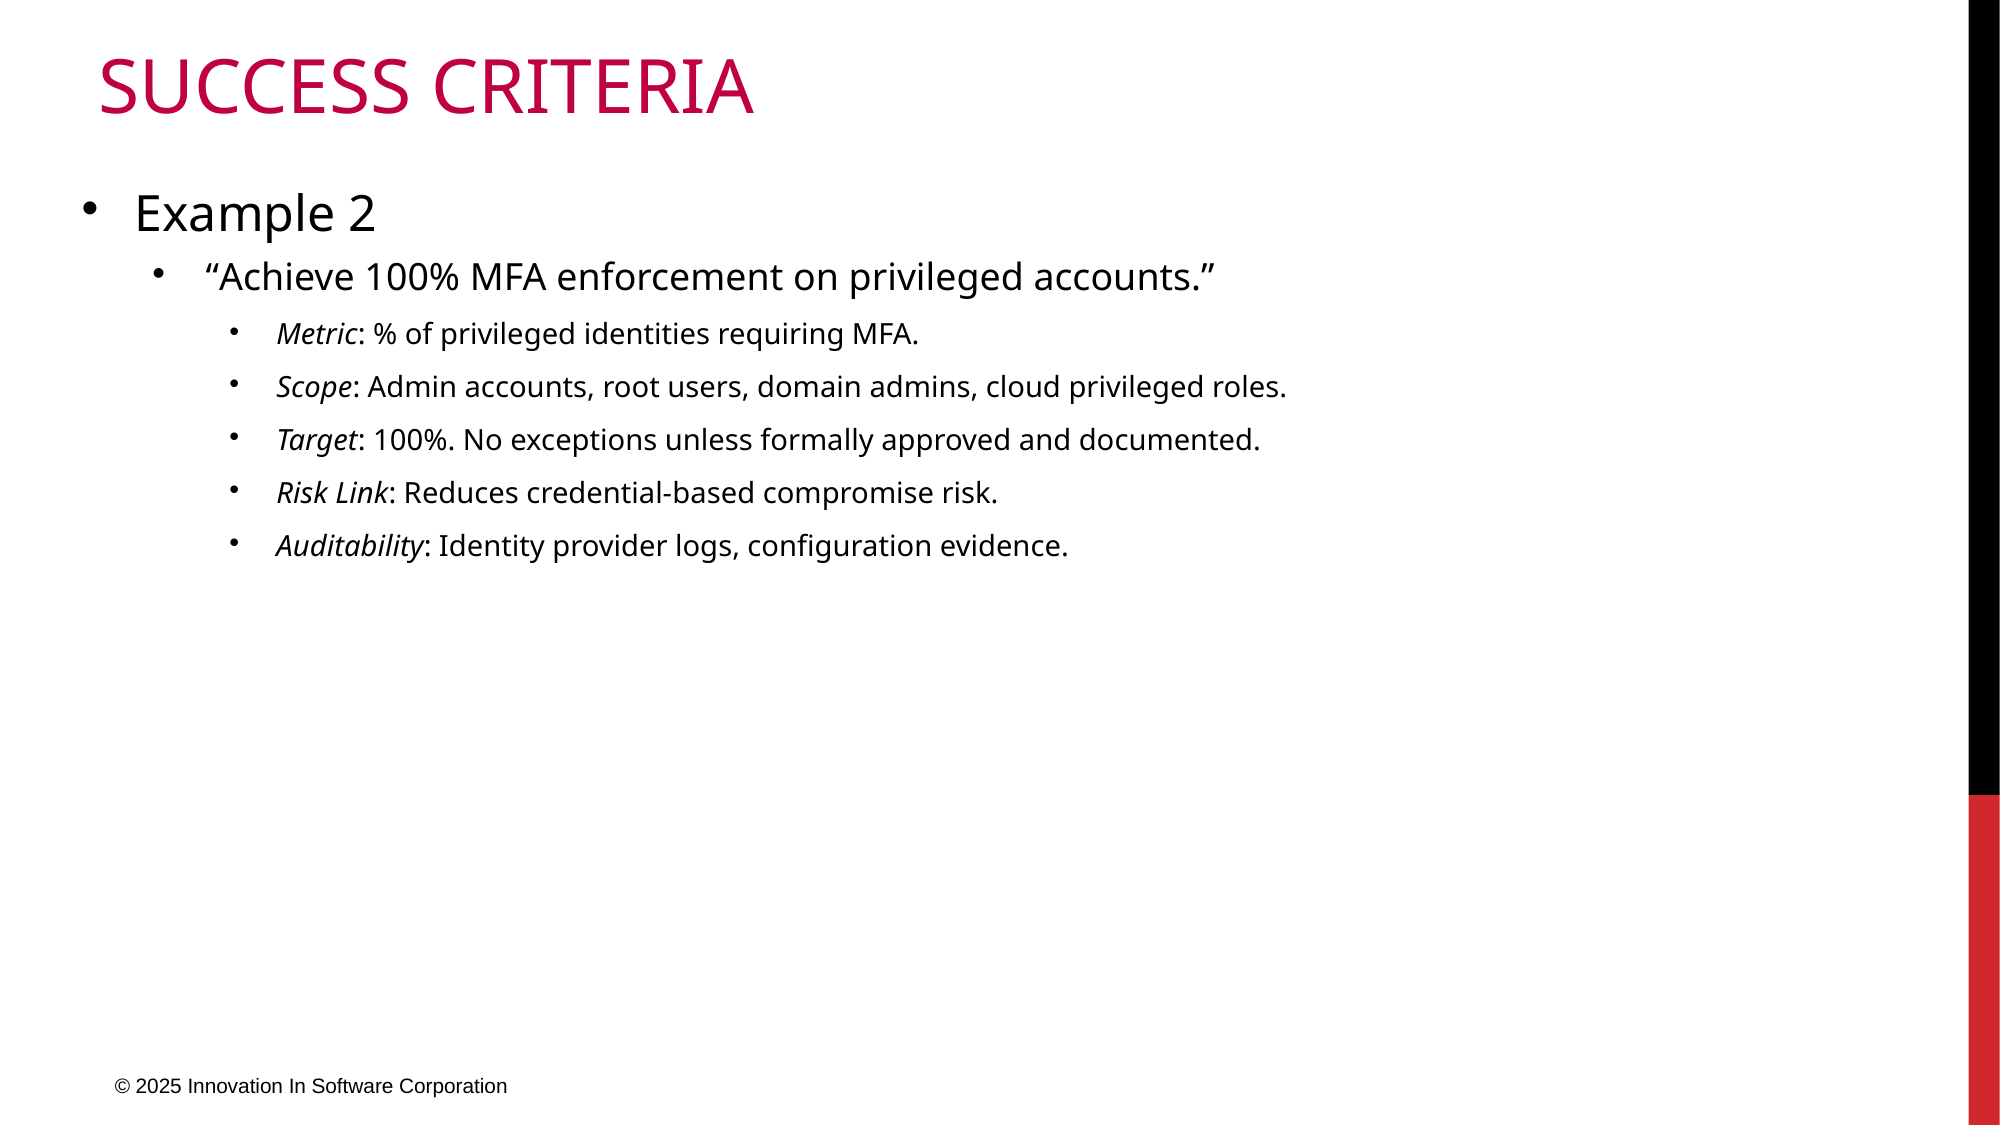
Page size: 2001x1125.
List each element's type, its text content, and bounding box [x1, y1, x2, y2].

list Example 2 “Achieve 100% MFA enforcement on privileged accounts.” Metric: % of privileged identities requiring MFA. Scope: Admin accounts, root users, domain admins, cloud privileged roles. Target: 100%. No exceptions unless formally approved and documented. Risk Link: Reduces credential-based compromise risk. Auditability: Identity provider logs, configuration evidence. [63, 181, 1761, 999]
footer © 2025 Innovation In Software Corporation [99, 1065, 850, 1112]
title Success Criteria [98, 0, 1770, 186]
